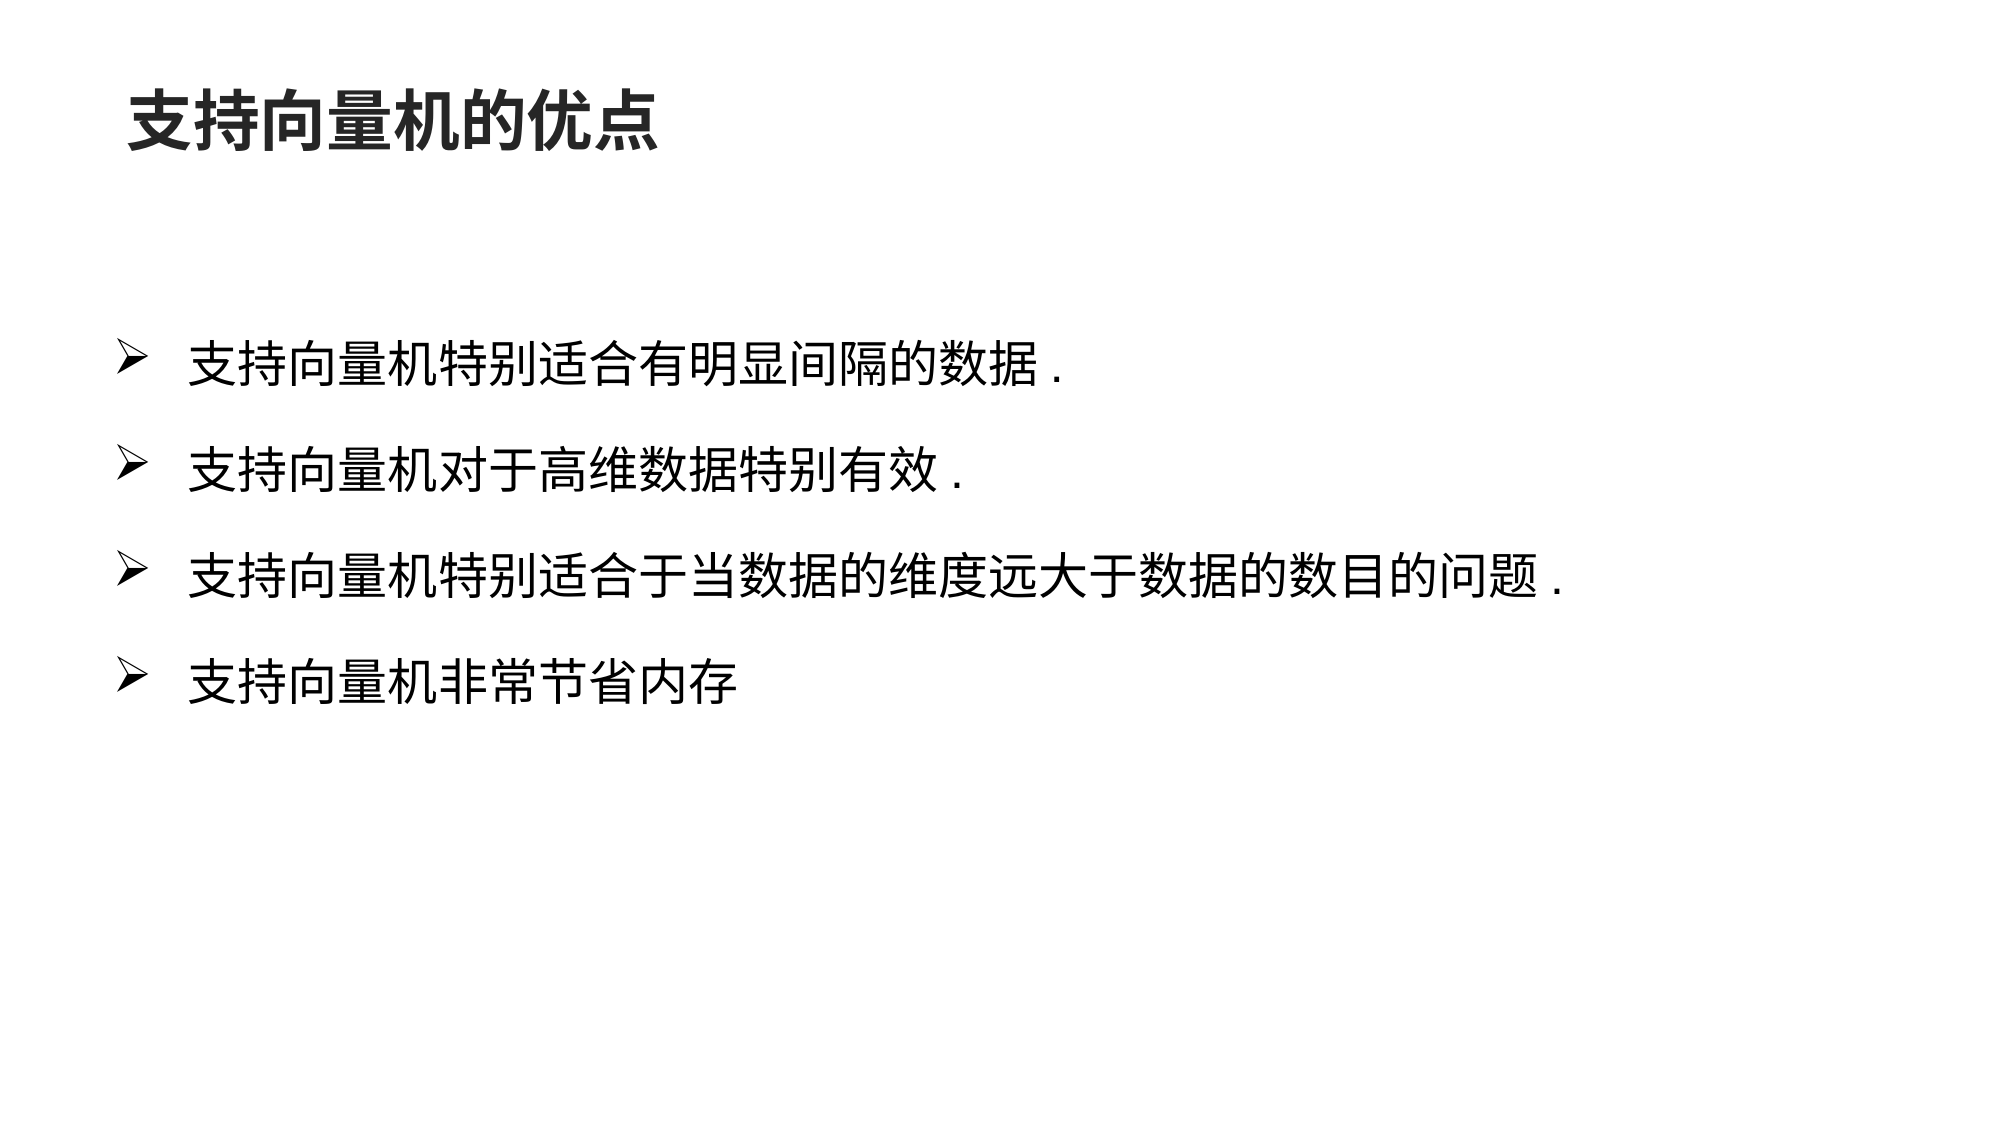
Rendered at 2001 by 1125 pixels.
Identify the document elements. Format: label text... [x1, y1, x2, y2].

text_box 支持向量机的优点 [109, 72, 1890, 191]
text_box 支持向量机特别适合有明显间隔的数据. 支持向量机对于高维数据特别有效. 支持向量机特别适合于当数据的维度远大于数据的数目的问题. 支持向量机非常节省内存 [98, 325, 1988, 747]
